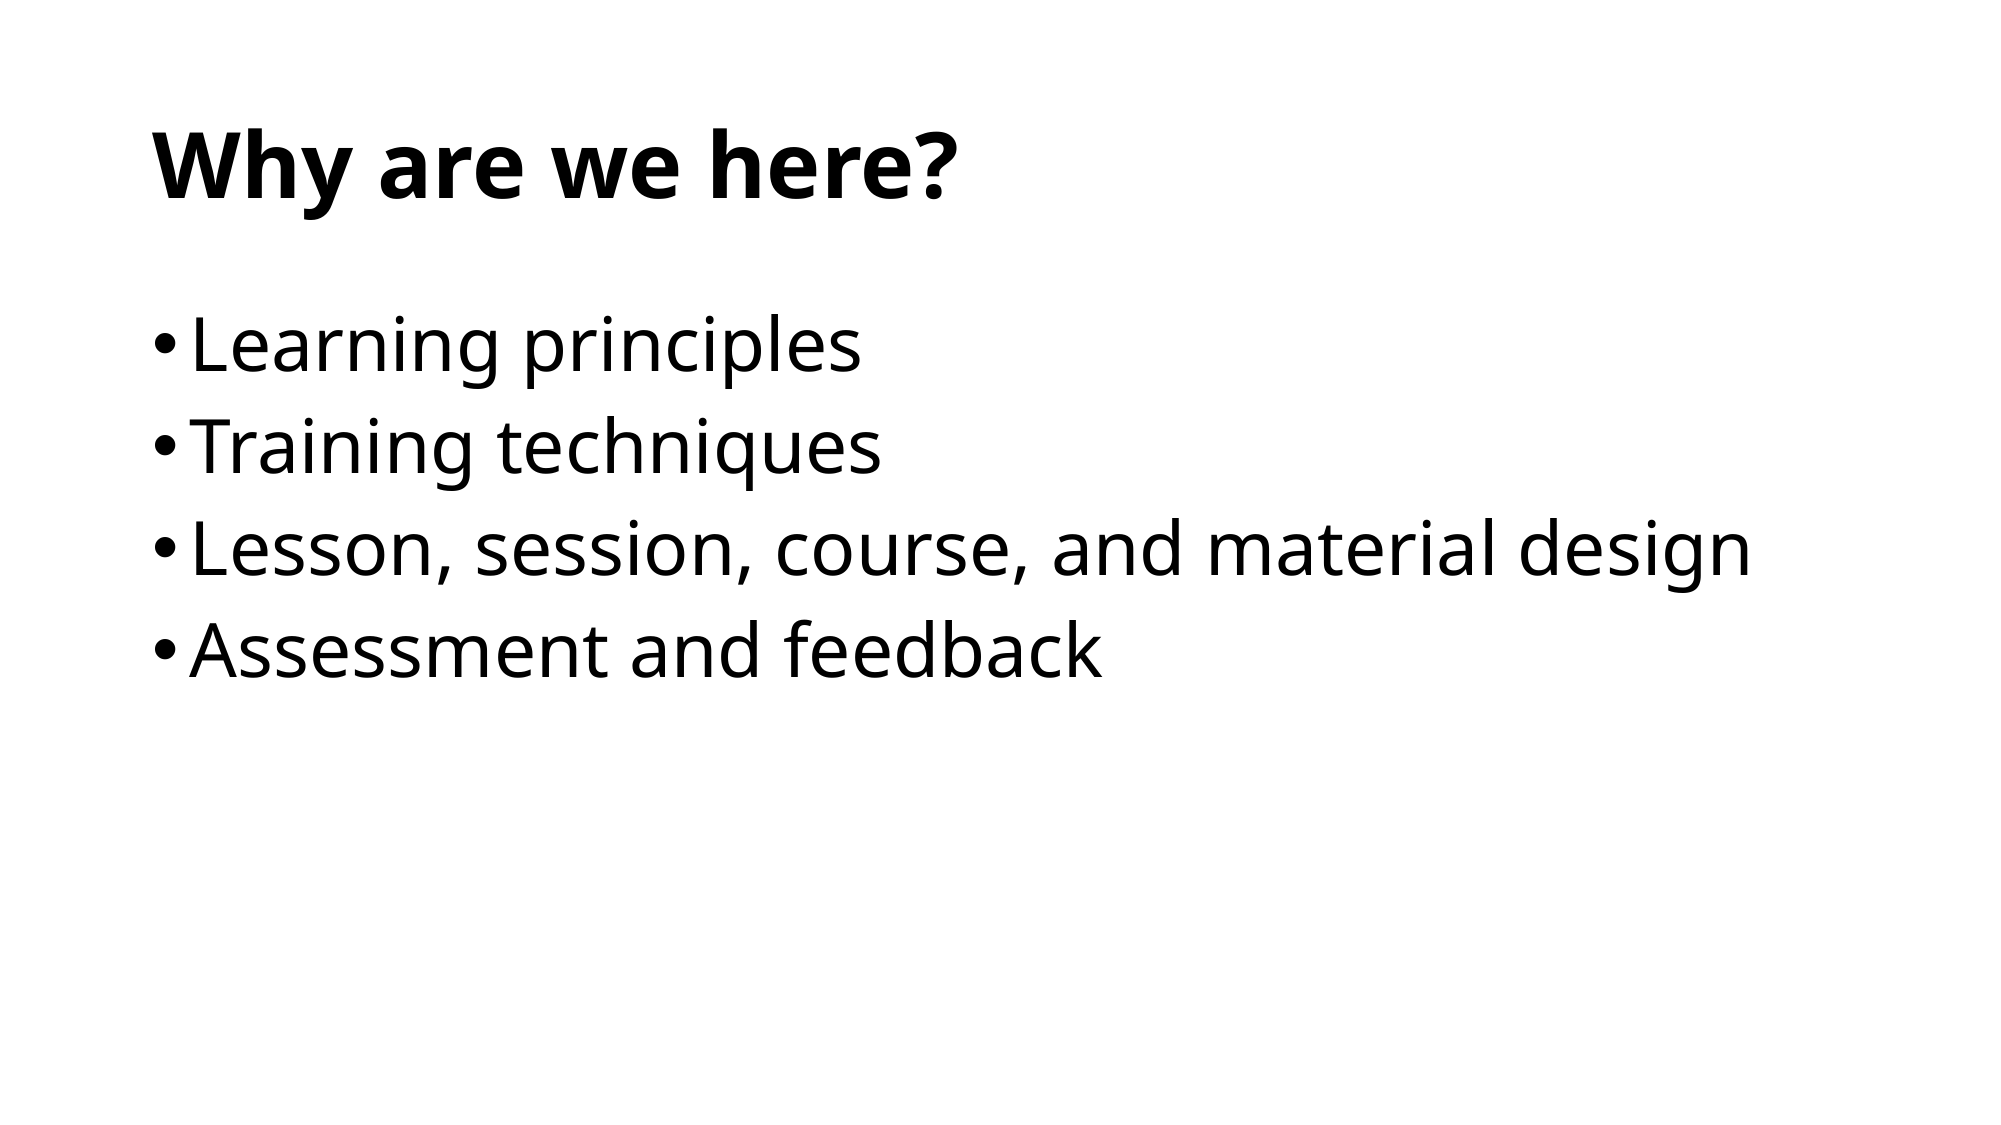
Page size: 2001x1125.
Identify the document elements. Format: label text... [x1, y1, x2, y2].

title Why are we here? [137, 59, 1863, 278]
list Learning principles Training techniques Lesson, session, course, and material design Assessment and feedback [137, 299, 1863, 883]
